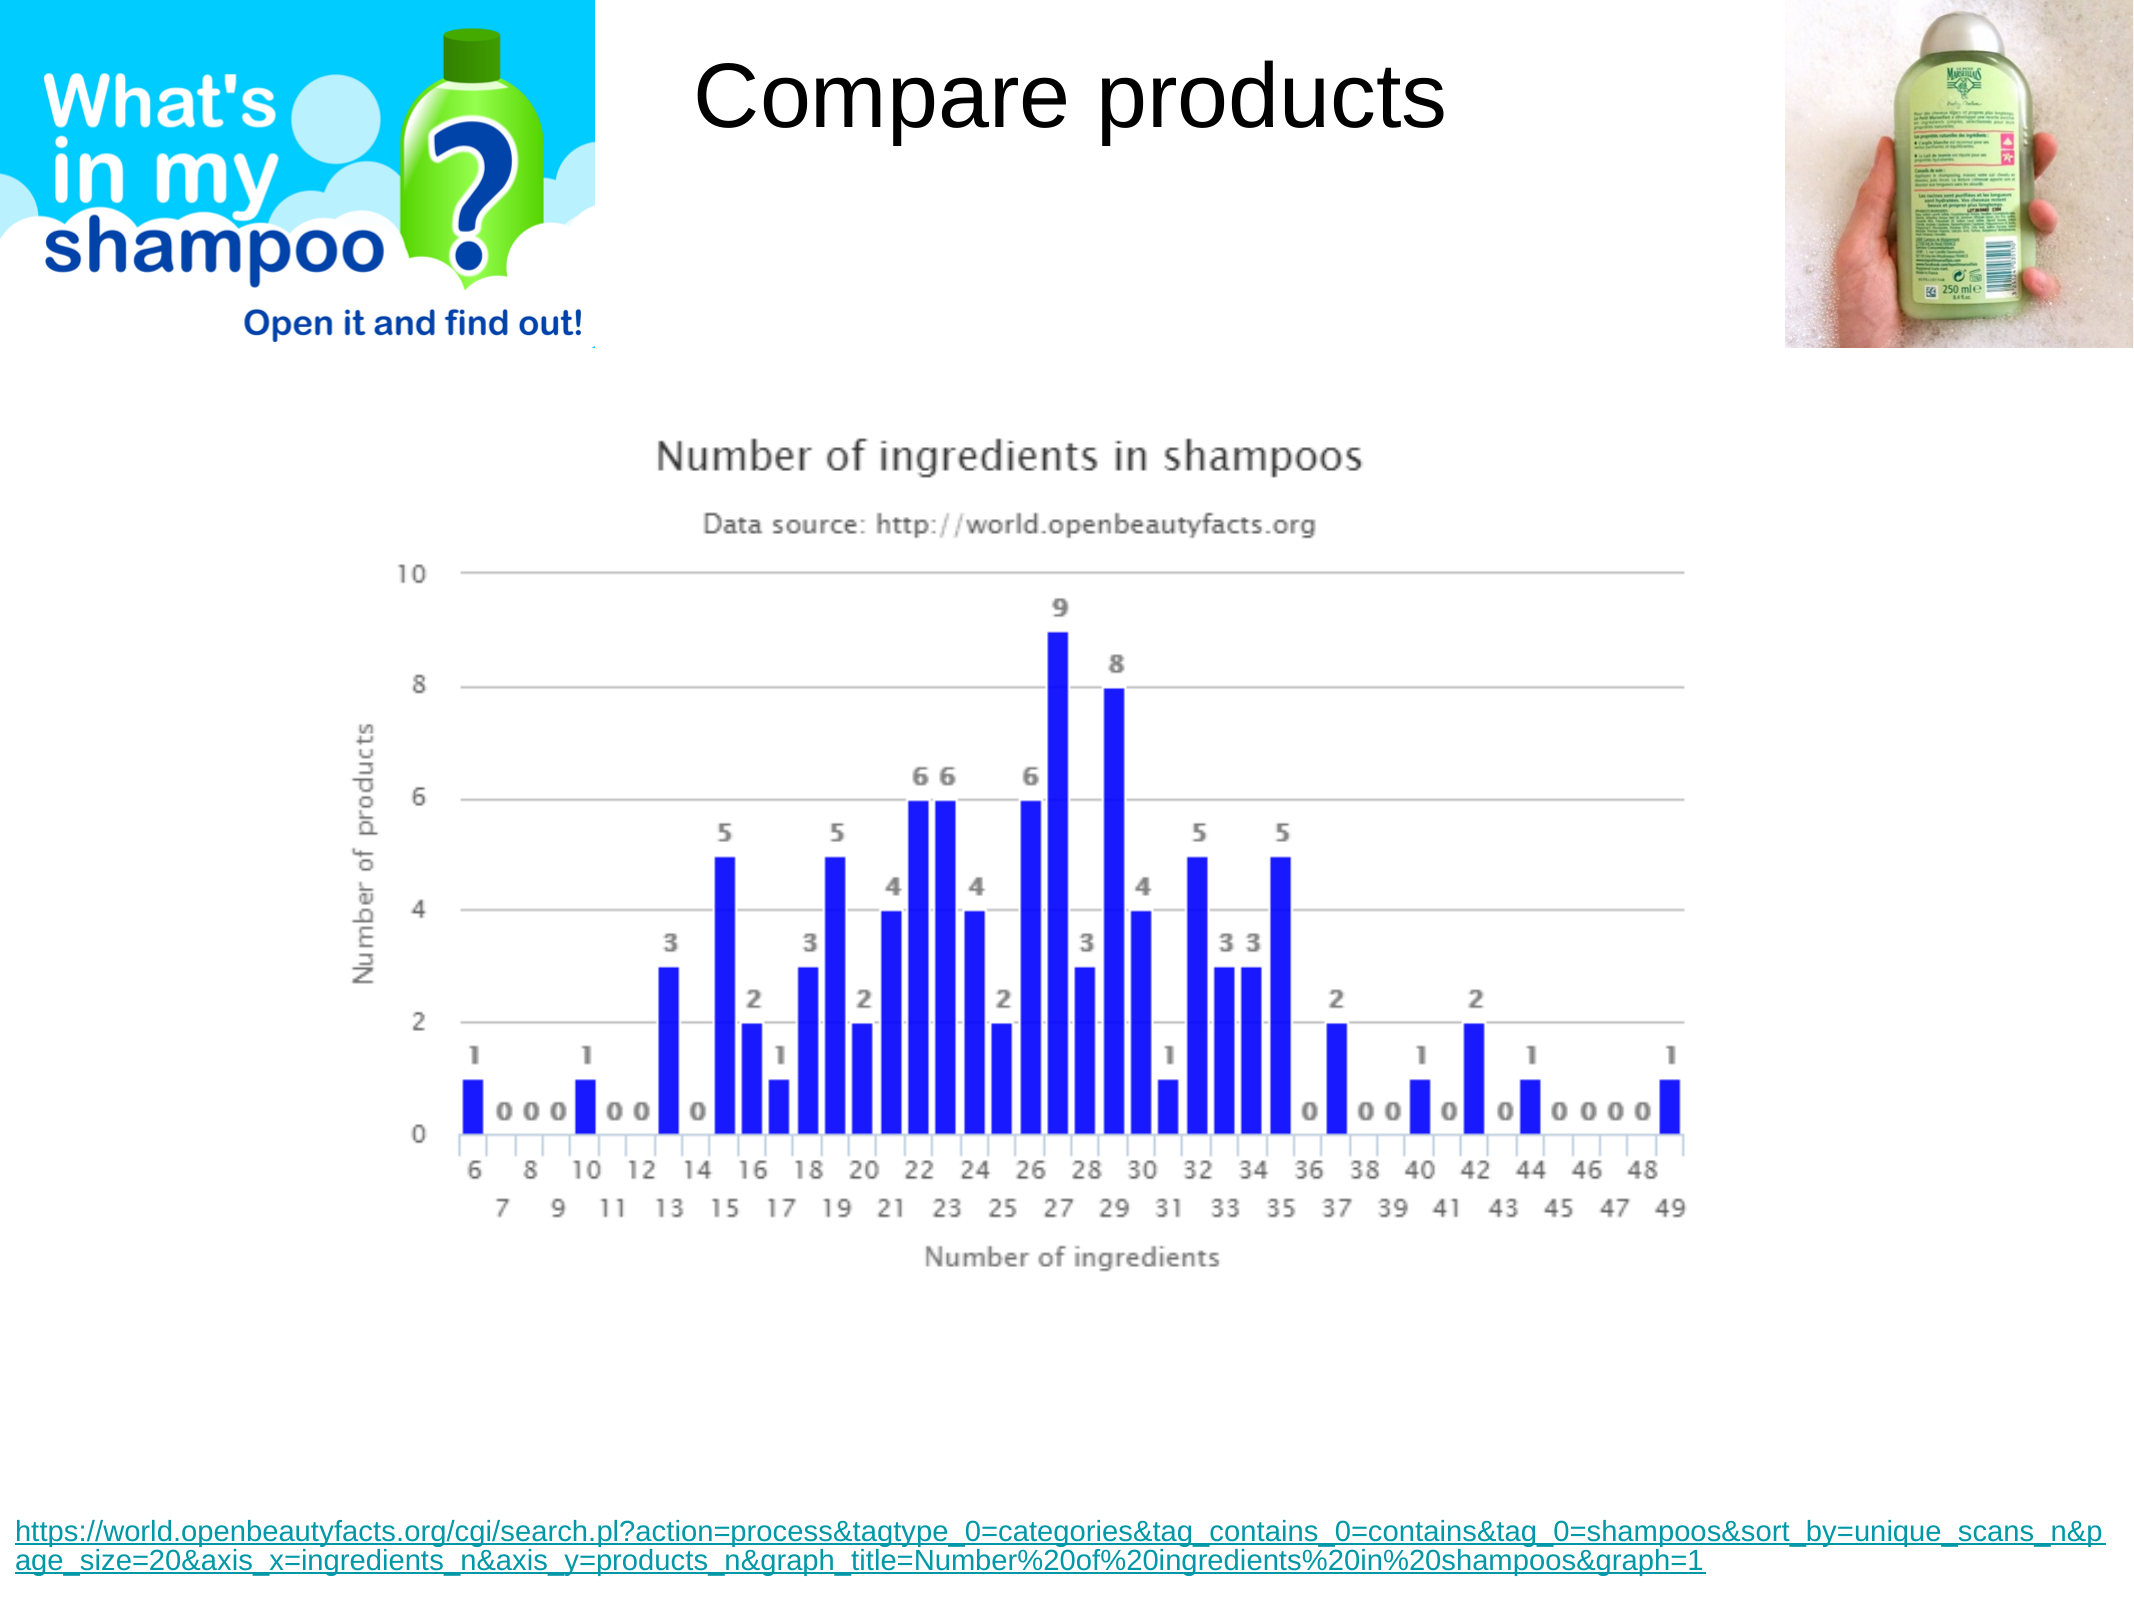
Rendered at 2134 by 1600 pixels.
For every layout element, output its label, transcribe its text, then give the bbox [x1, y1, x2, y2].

picture [233, 154, 278, 221]
picture [0, 29, 595, 348]
picture [243, 88, 275, 127]
picture [198, 75, 223, 127]
picture [56, 136, 67, 148]
picture [1785, 0, 2134, 348]
picture [116, 74, 150, 127]
picture [332, 408, 1703, 1286]
picture [225, 75, 236, 93]
title Compare products [670, 11, 1780, 191]
picture [157, 154, 226, 202]
picture [292, 75, 380, 164]
picture [56, 154, 67, 202]
text_box https://world.openbeautyfacts.org/cgi/search.pl?action=process&tagtype_0=categories&tag_contains_0=contains&tag_0=shampoos&sort_by=unique_scans_n&page_size=20&axis_x=ingredients_n&axis_y=products_n&graph_title=Number%20of%20ingredients%20in%20shampoos&graph=1 [0, 1426, 2134, 1600]
picture [158, 88, 194, 127]
picture [80, 154, 123, 202]
picture [45, 74, 109, 127]
